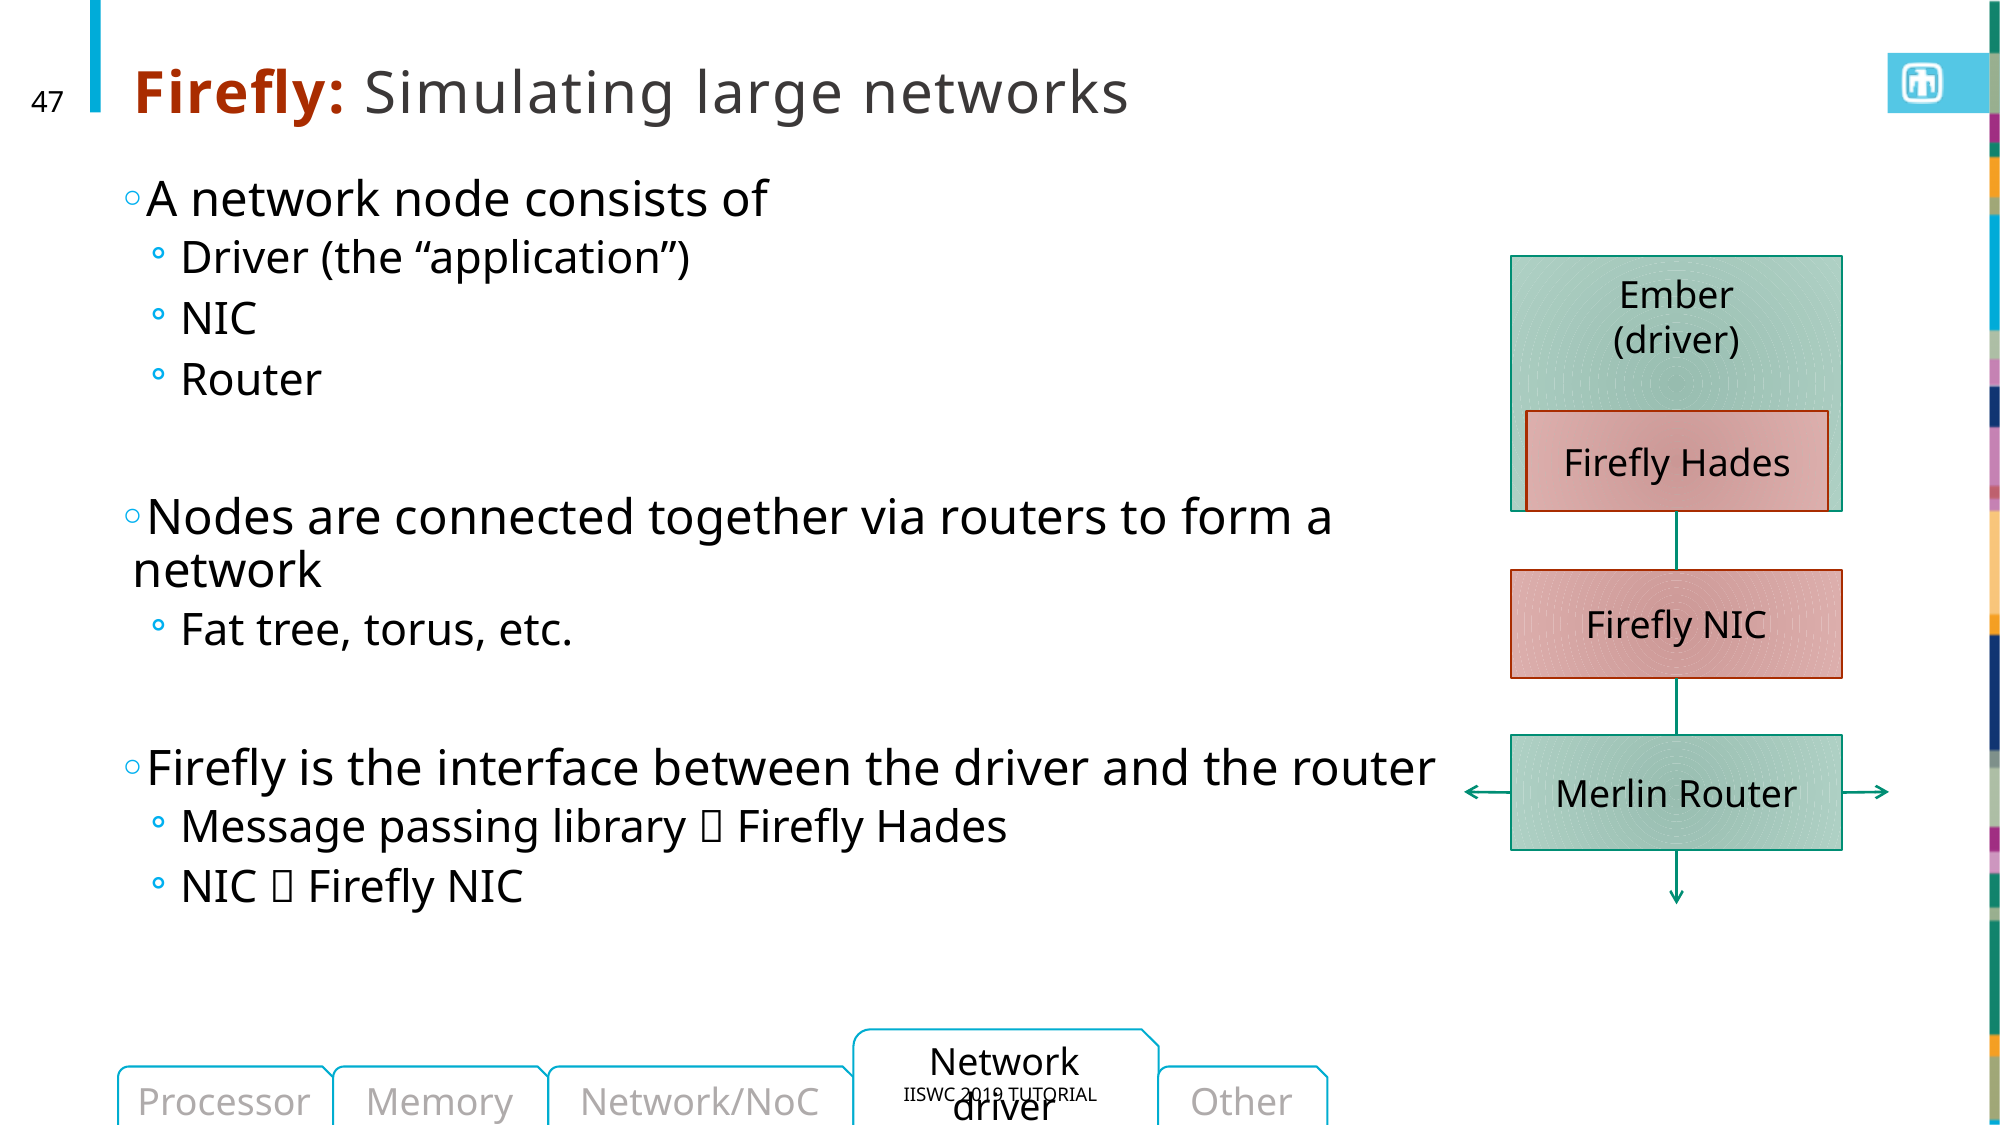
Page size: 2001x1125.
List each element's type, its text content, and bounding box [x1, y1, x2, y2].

slide_number 47 [10, 73, 80, 133]
list A network node consists of Driver (the “application”) NIC Router Nodes are connected together via routers to form a network Fat tree, torus, etc. Firefly is the interface between the driver and the router Message passing library  Firefly Hades NIC  Firefly NIC [118, 166, 1465, 932]
picture [1990, 330, 1999, 1120]
text_box Network/NoC [547, 1065, 852, 1125]
text_box Memory [332, 1065, 547, 1125]
title Firefly: Simulating large networks [118, 39, 1769, 133]
picture [1990, 1, 1999, 215]
text_box Processor [117, 1065, 332, 1125]
text_box Network driver [852, 1028, 1160, 1063]
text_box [1463, 255, 1890, 905]
footer IISWC 2019 Tutorial [604, 1063, 1396, 1124]
picture [1901, 62, 1944, 104]
